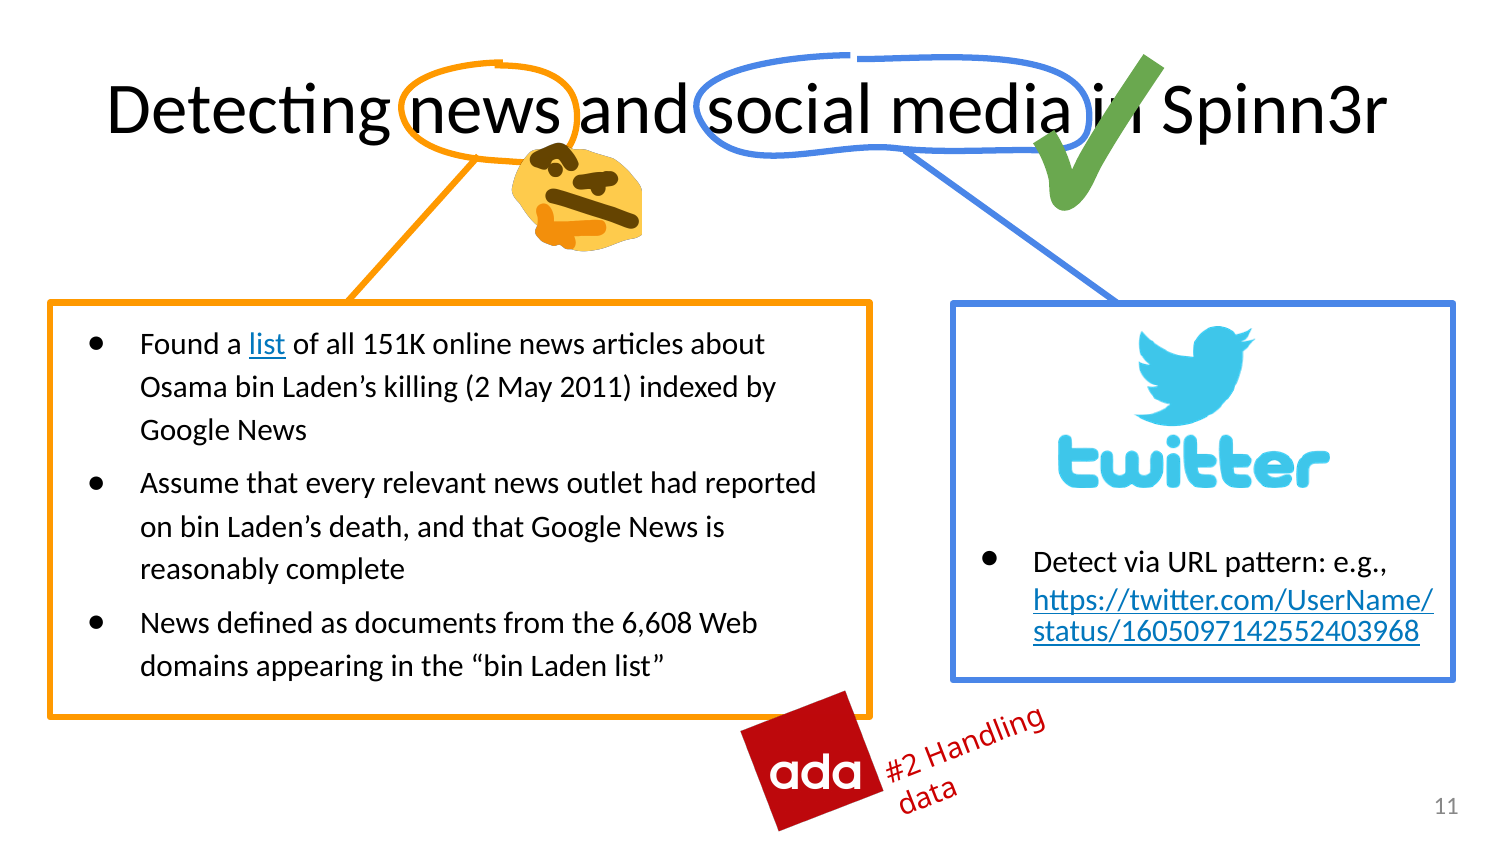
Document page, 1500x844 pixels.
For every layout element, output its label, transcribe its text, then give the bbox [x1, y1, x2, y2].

list Found a list of all 151K online news articles about Osama bin Laden’s killing (2 May 2011) indexed by Google News Assume that every relevant news outlet had reported on bin Laden’s death, and that Google News is reasonably complete News defined as documents from the 6,608 Web domains appearing in the “bin Laden list” [50, 302, 870, 718]
slide_number ‹#› [1134, 782, 1474, 827]
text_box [345, 155, 479, 304]
picture [500, 125, 642, 267]
text_box [696, 55, 1089, 156]
text_box [1043, 61, 1154, 148]
title Detecting news and social media in Spinn3r [75, 33, 1422, 175]
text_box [739, 652, 1128, 832]
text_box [904, 150, 1454, 681]
text_box [401, 62, 578, 161]
